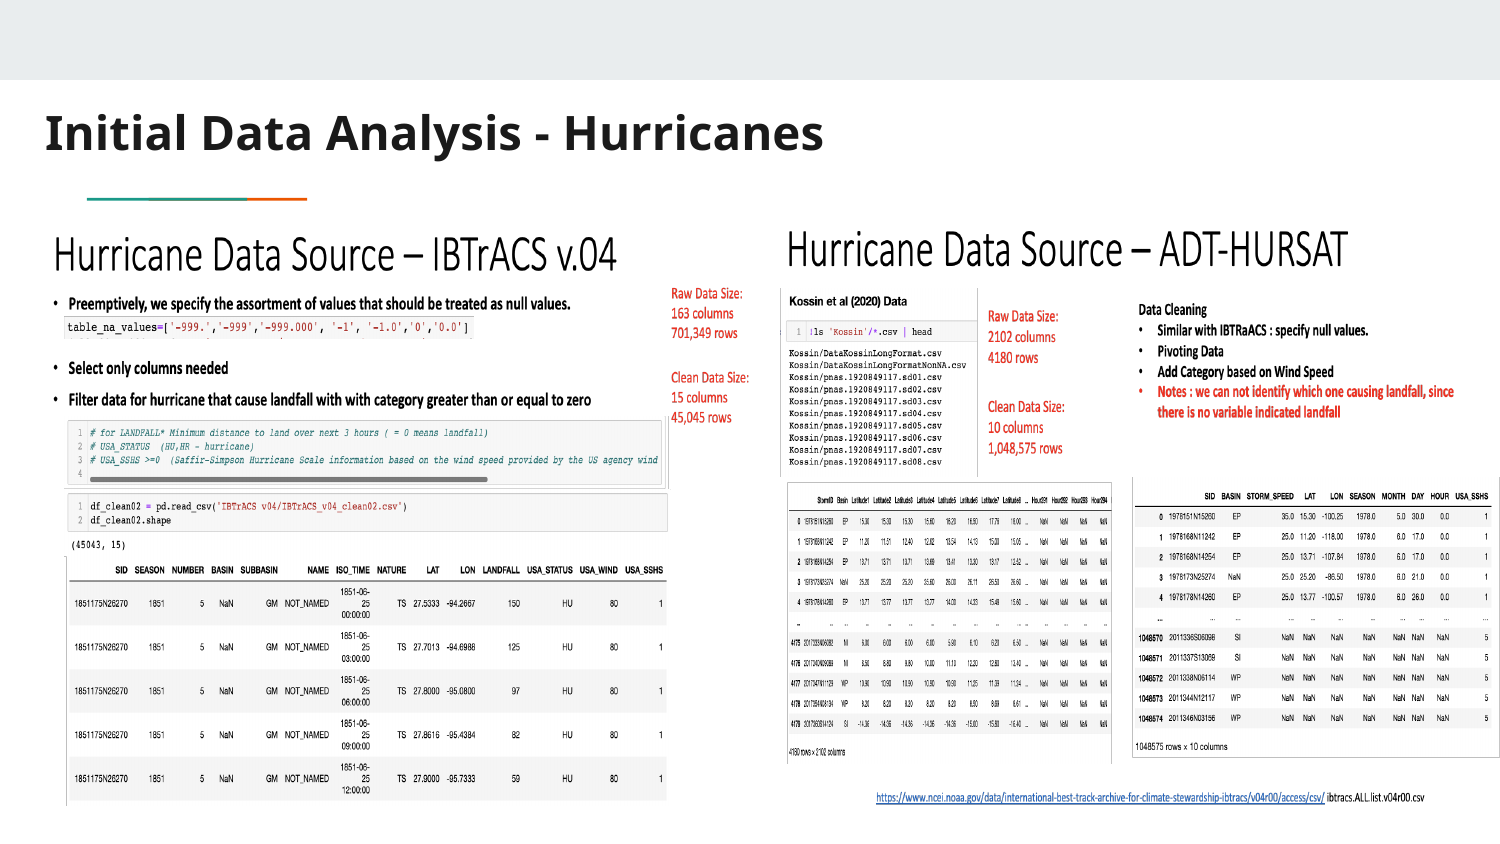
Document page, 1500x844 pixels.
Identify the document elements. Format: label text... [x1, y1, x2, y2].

title Initial Data Analysis - Hurricanes [30, 87, 1292, 176]
picture [29, 186, 1500, 827]
